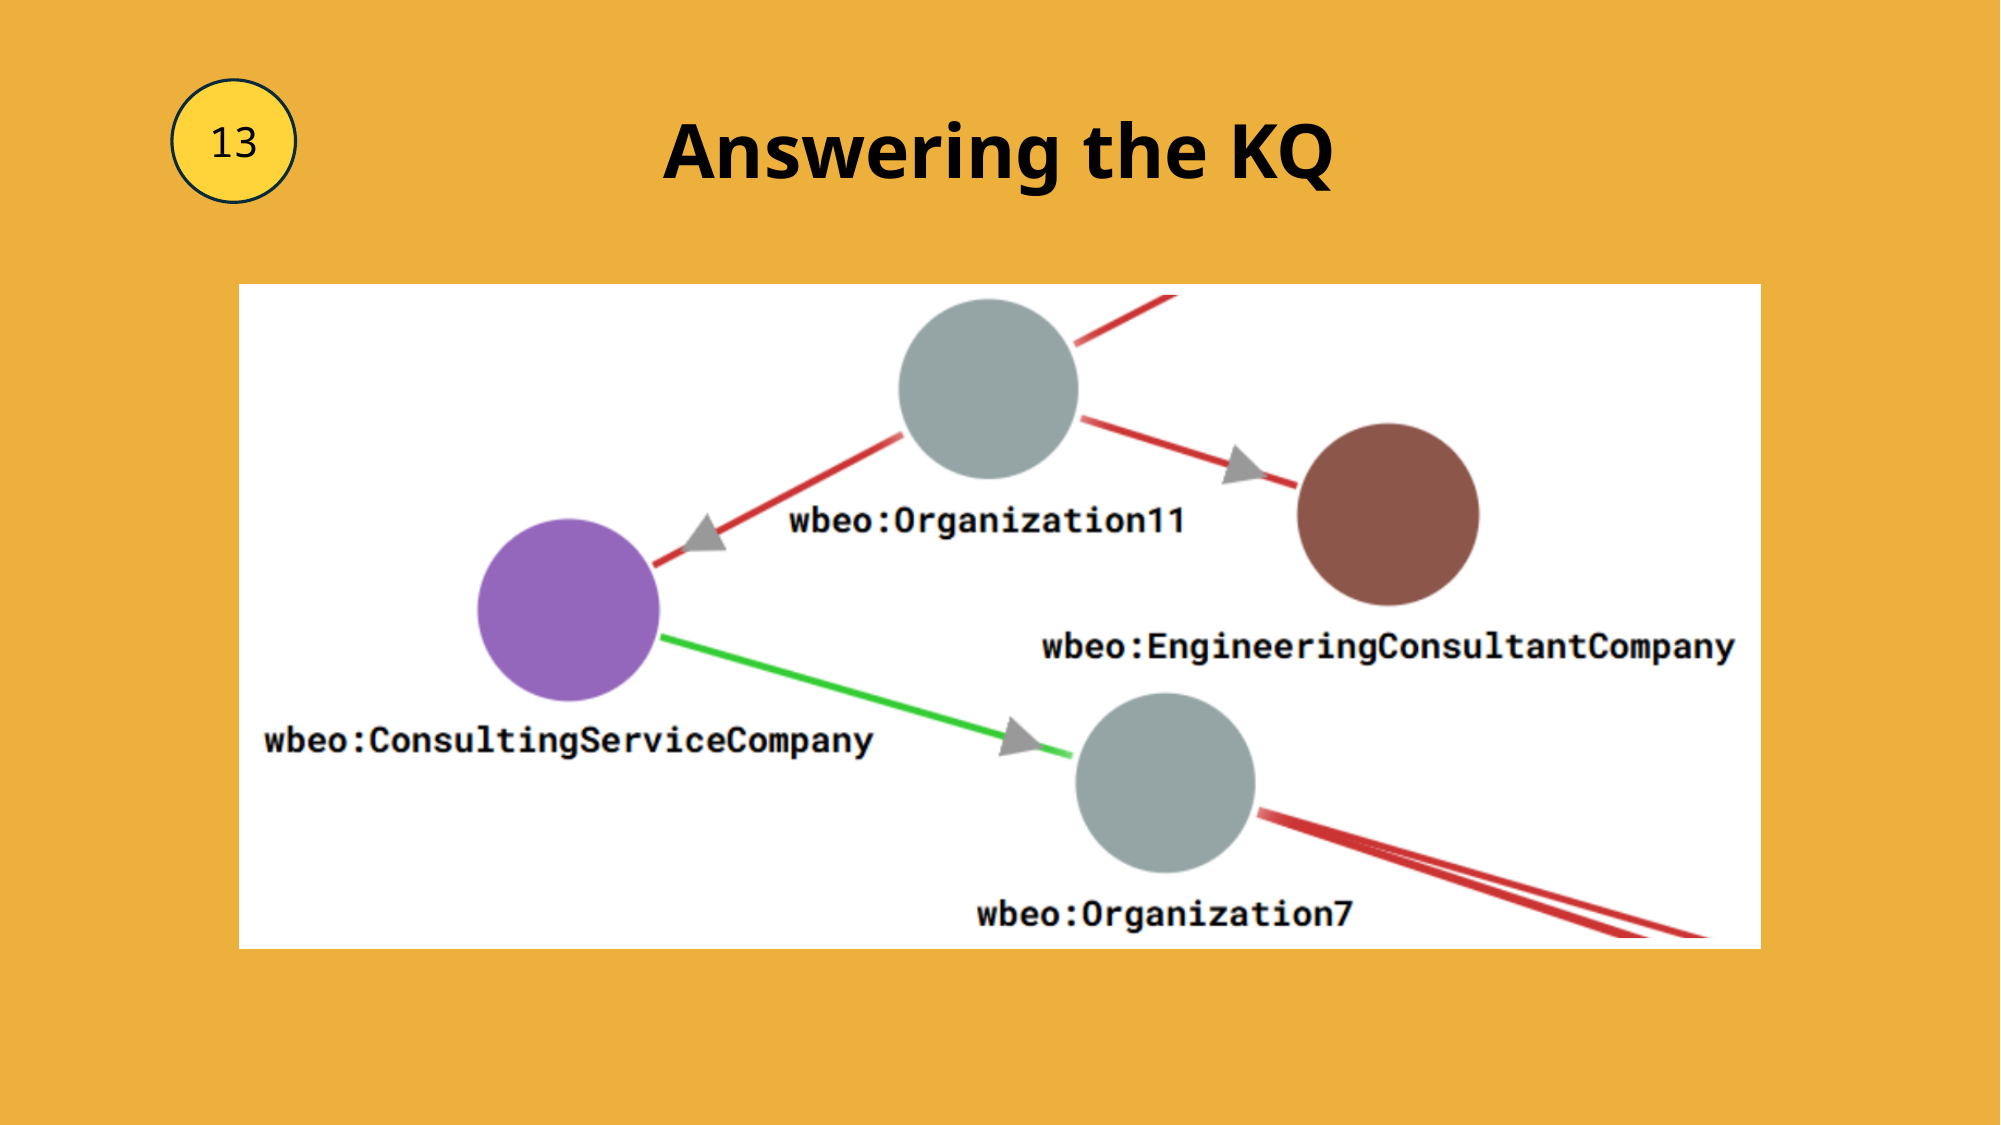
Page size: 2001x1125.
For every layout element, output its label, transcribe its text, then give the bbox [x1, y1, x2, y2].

text_box 13 [170, 78, 298, 204]
text_box Answering the KQ [253, 96, 1777, 202]
picture [238, 284, 1762, 950]
